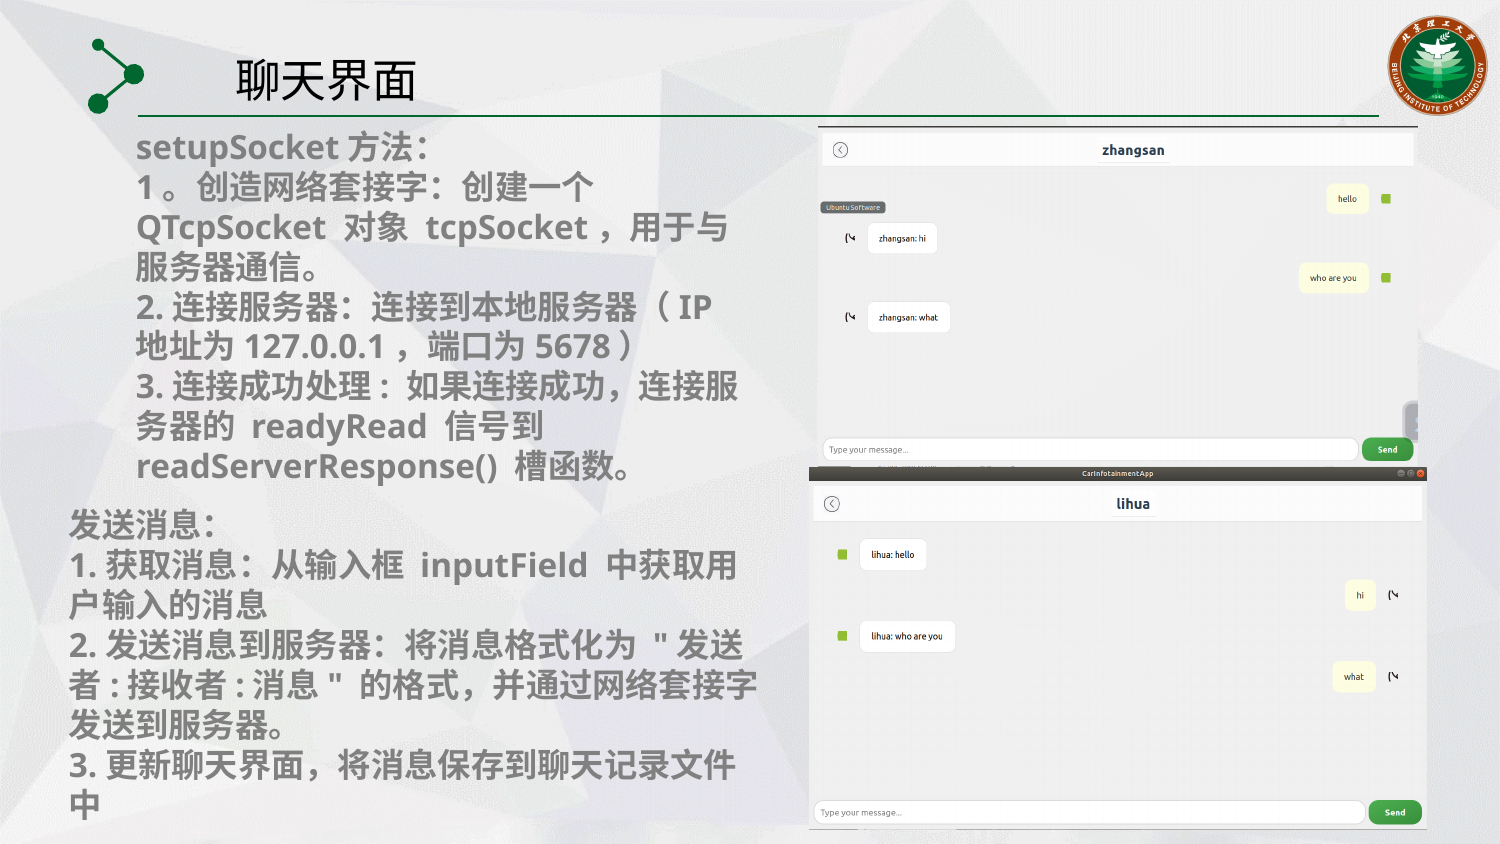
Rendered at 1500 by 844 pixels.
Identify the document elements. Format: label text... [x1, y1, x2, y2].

text_box setupSocket方法： 1。创造网络套接字：创建一个 QTcpSocket 对象 tcpSocket，用于与服务器通信。 2.连接服务器：连接到本地服务器（IP地址为127.0.0.1，端口为5678） 3.连接成功处理: 如果连接成功，连接服务器的 readyRead 信号到 readServerResponse() 槽函数。 [135, 126, 740, 504]
picture [0, 0, 1500, 844]
text_box 聊天界面 [100, 46, 554, 113]
text_box 发送消息： 1.获取消息：从输入框 inputField 中获取用户输入的消息 2.发送消息到服务器：将消息格式化为 "发送者:接收者:消息" 的格式，并通过网络套接字发送到服务器。 3.更新聊天界面，将消息保存到聊天记录文件中 [0, 504, 761, 756]
